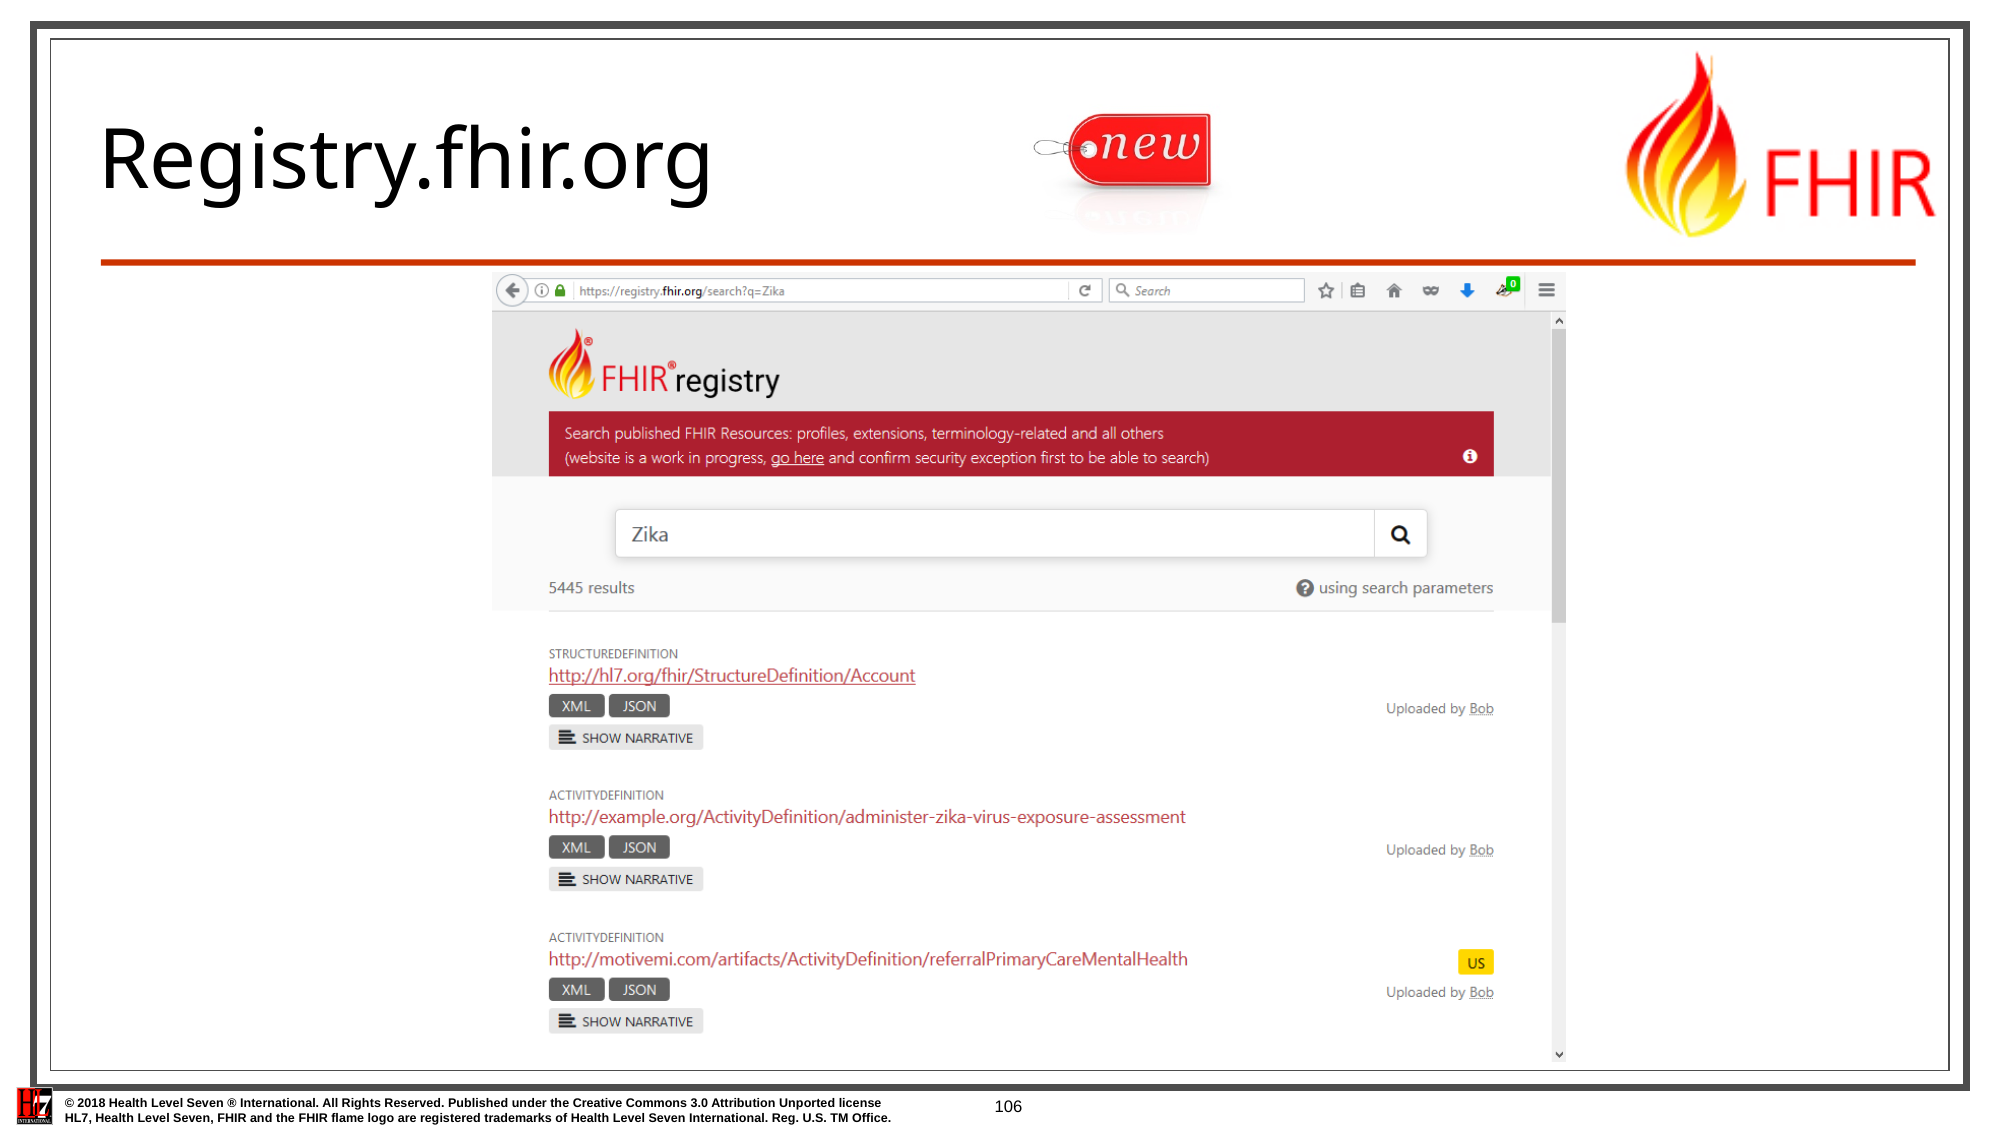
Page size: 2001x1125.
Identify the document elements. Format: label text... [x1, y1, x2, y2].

slide_number 106 [949, 1087, 1067, 1125]
title Registry.fhir.org [83, 77, 1614, 213]
picture [1023, 93, 1233, 251]
picture [16, 1087, 53, 1125]
picture [1613, 41, 1948, 247]
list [491, 272, 1566, 1062]
